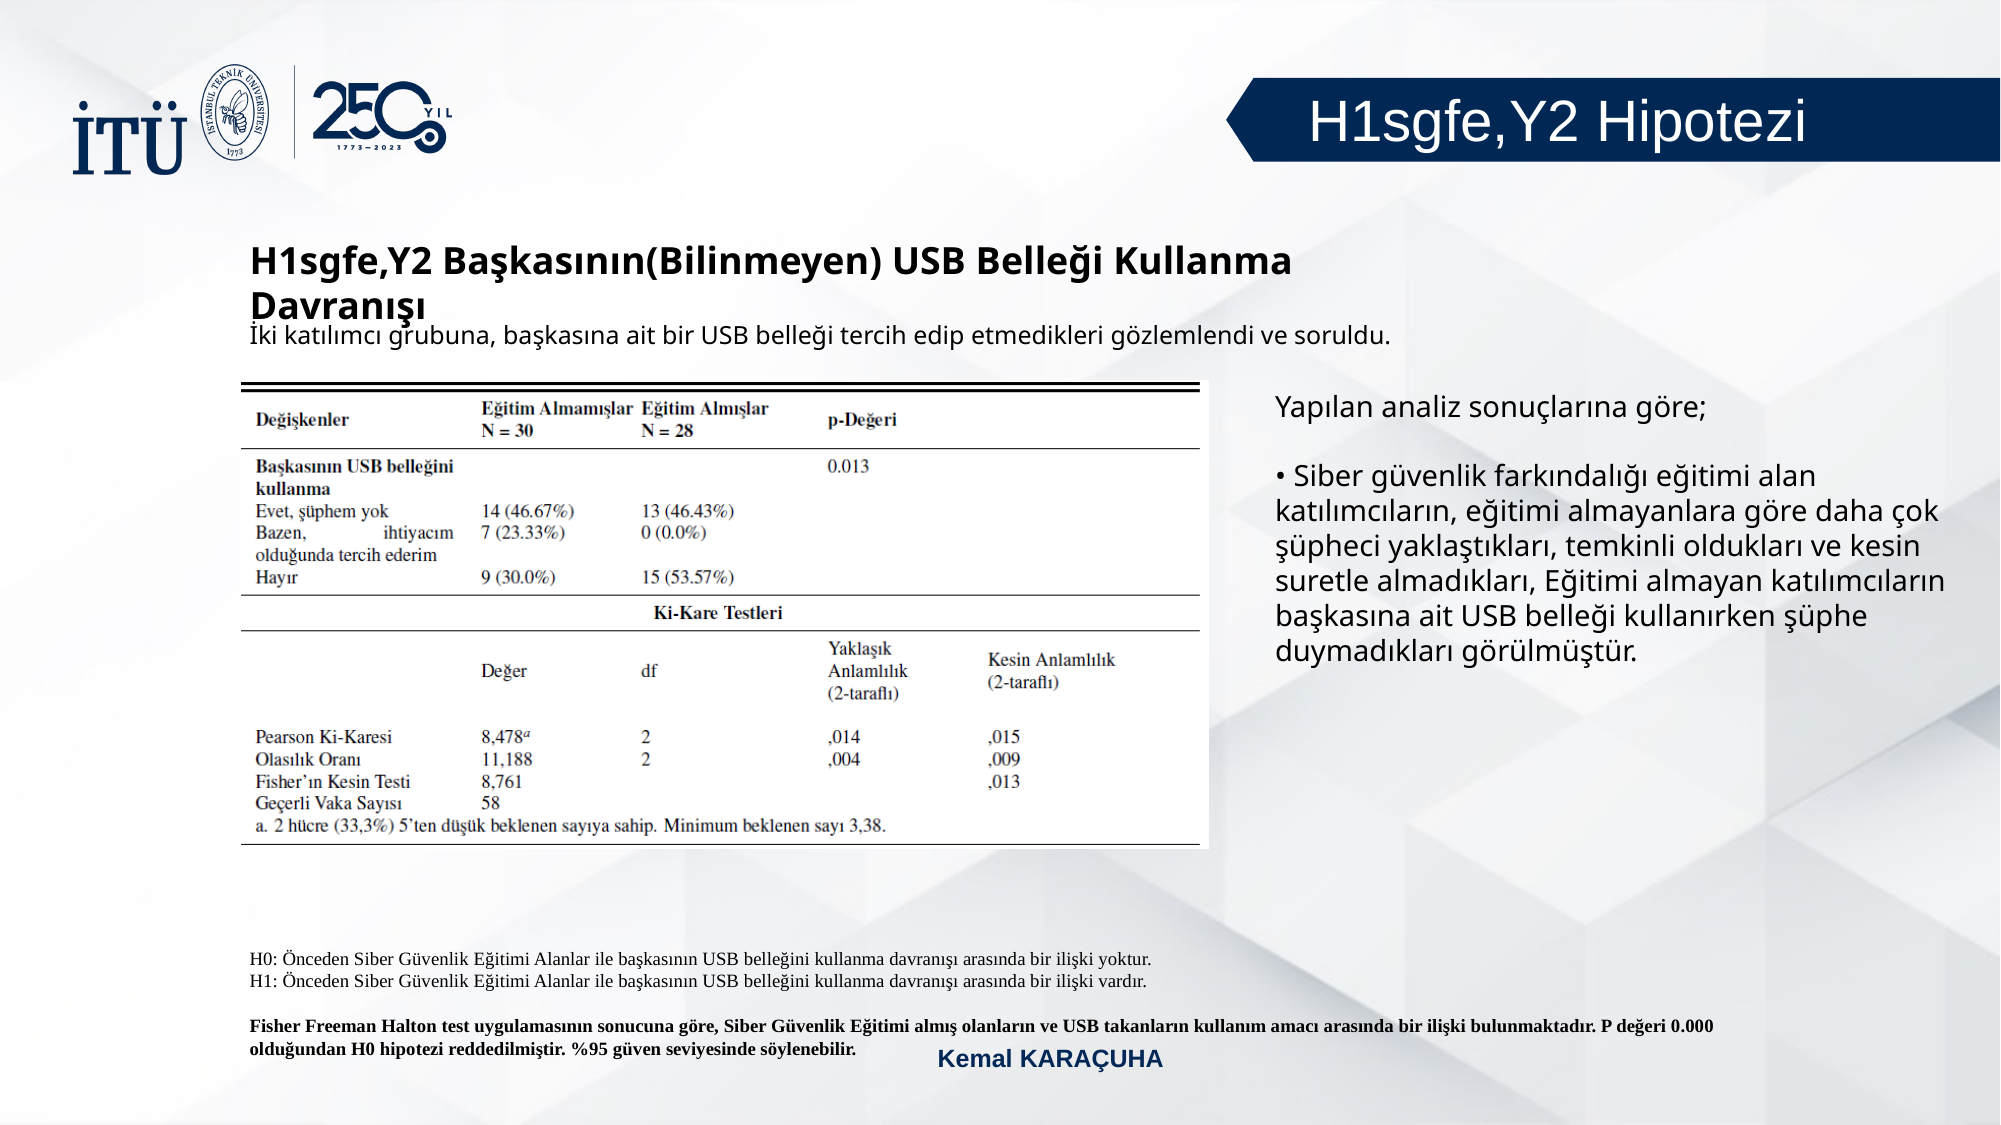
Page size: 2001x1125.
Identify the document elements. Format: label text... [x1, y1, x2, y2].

text_box Kemal KARAÇUHA [839, 1035, 1263, 1081]
text_box İki katılımcı grubuna, başkasına ait bir USB belleği tercih edip etmedikleri gözlemlendi ve soruldu. [234, 312, 1532, 357]
text_box Yapılan analiz sonuçlarına göre; • Siber güvenlik farkındalığı eğitimi alan katılımcıların, eğitimi almayanlara göre daha çok şüpheci yaklaştıkları, temkinli oldukları ve kesin suretle almadıkları, Eğitimi almayan katılımcıların başkasına ait USB belleği kullanırken şüphe duymadıkları görülmüştür. [1260, 380, 1978, 710]
text_box H0: Önceden Siber Güvenlik Eğitimi Alanlar ile başkasının USB belleğini kullanma davranışı arasında bir ilişki yoktur. H1: Önceden Siber Güvenlik Eğitimi Alanlar ile başkasının USB belleğini kullanma davranışı arasında bir ilişki vardır. Fisher Freeman Halton test uygulamasının sonucuna göre, Siber Güvenlik Eğitimi almış olanların ve USB takanların kullanım amacı arasında bir ilişki bulunmaktadır. P değeri 0.000 olduğundan H0 hipotezi reddedilmiştir. %95 güven seviyesinde söylenebilir. [234, 939, 1788, 1067]
picture [0, 0, 2000, 1125]
text_box H1sgfe,Y2 Başkasının(Bilinmeyen) USB Belleği Kullanma Davranışı [234, 229, 1401, 312]
text_box H1sgfe,Y2 Hipotezi [1293, 75, 1823, 161]
